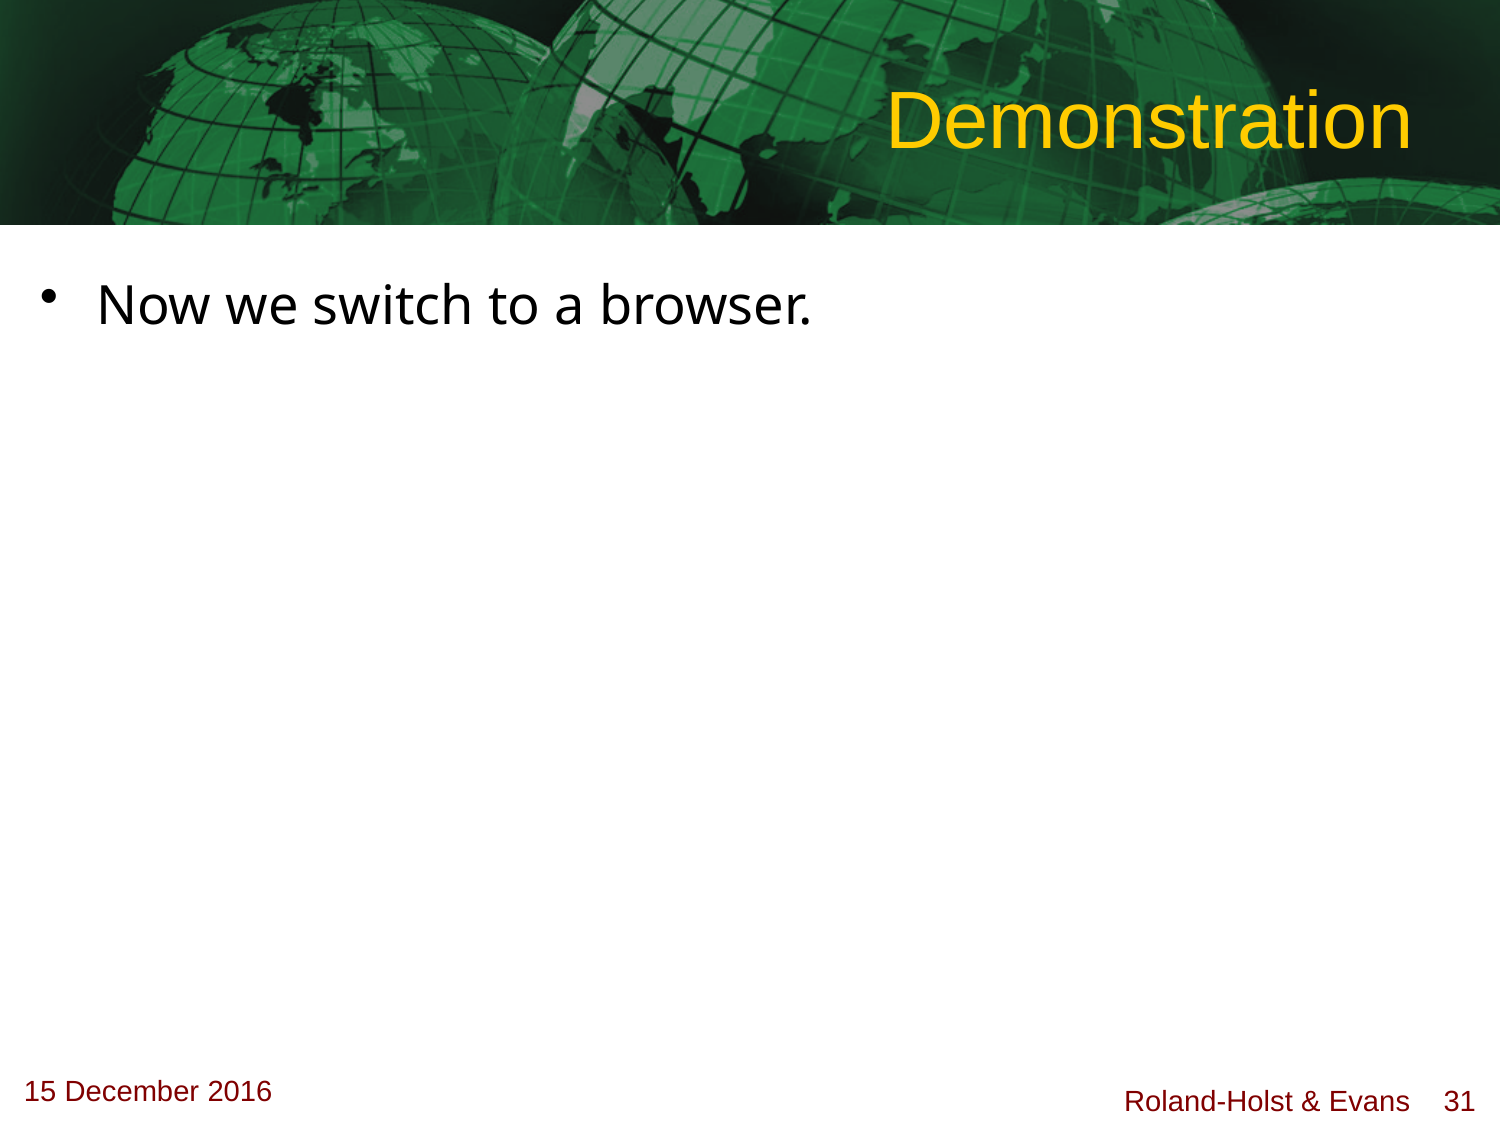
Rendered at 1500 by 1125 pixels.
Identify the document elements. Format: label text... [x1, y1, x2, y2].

title Demonstration [382, 22, 1500, 211]
picture [0, 0, 1500, 225]
list Now we switch to a browser. [24, 262, 1475, 1063]
